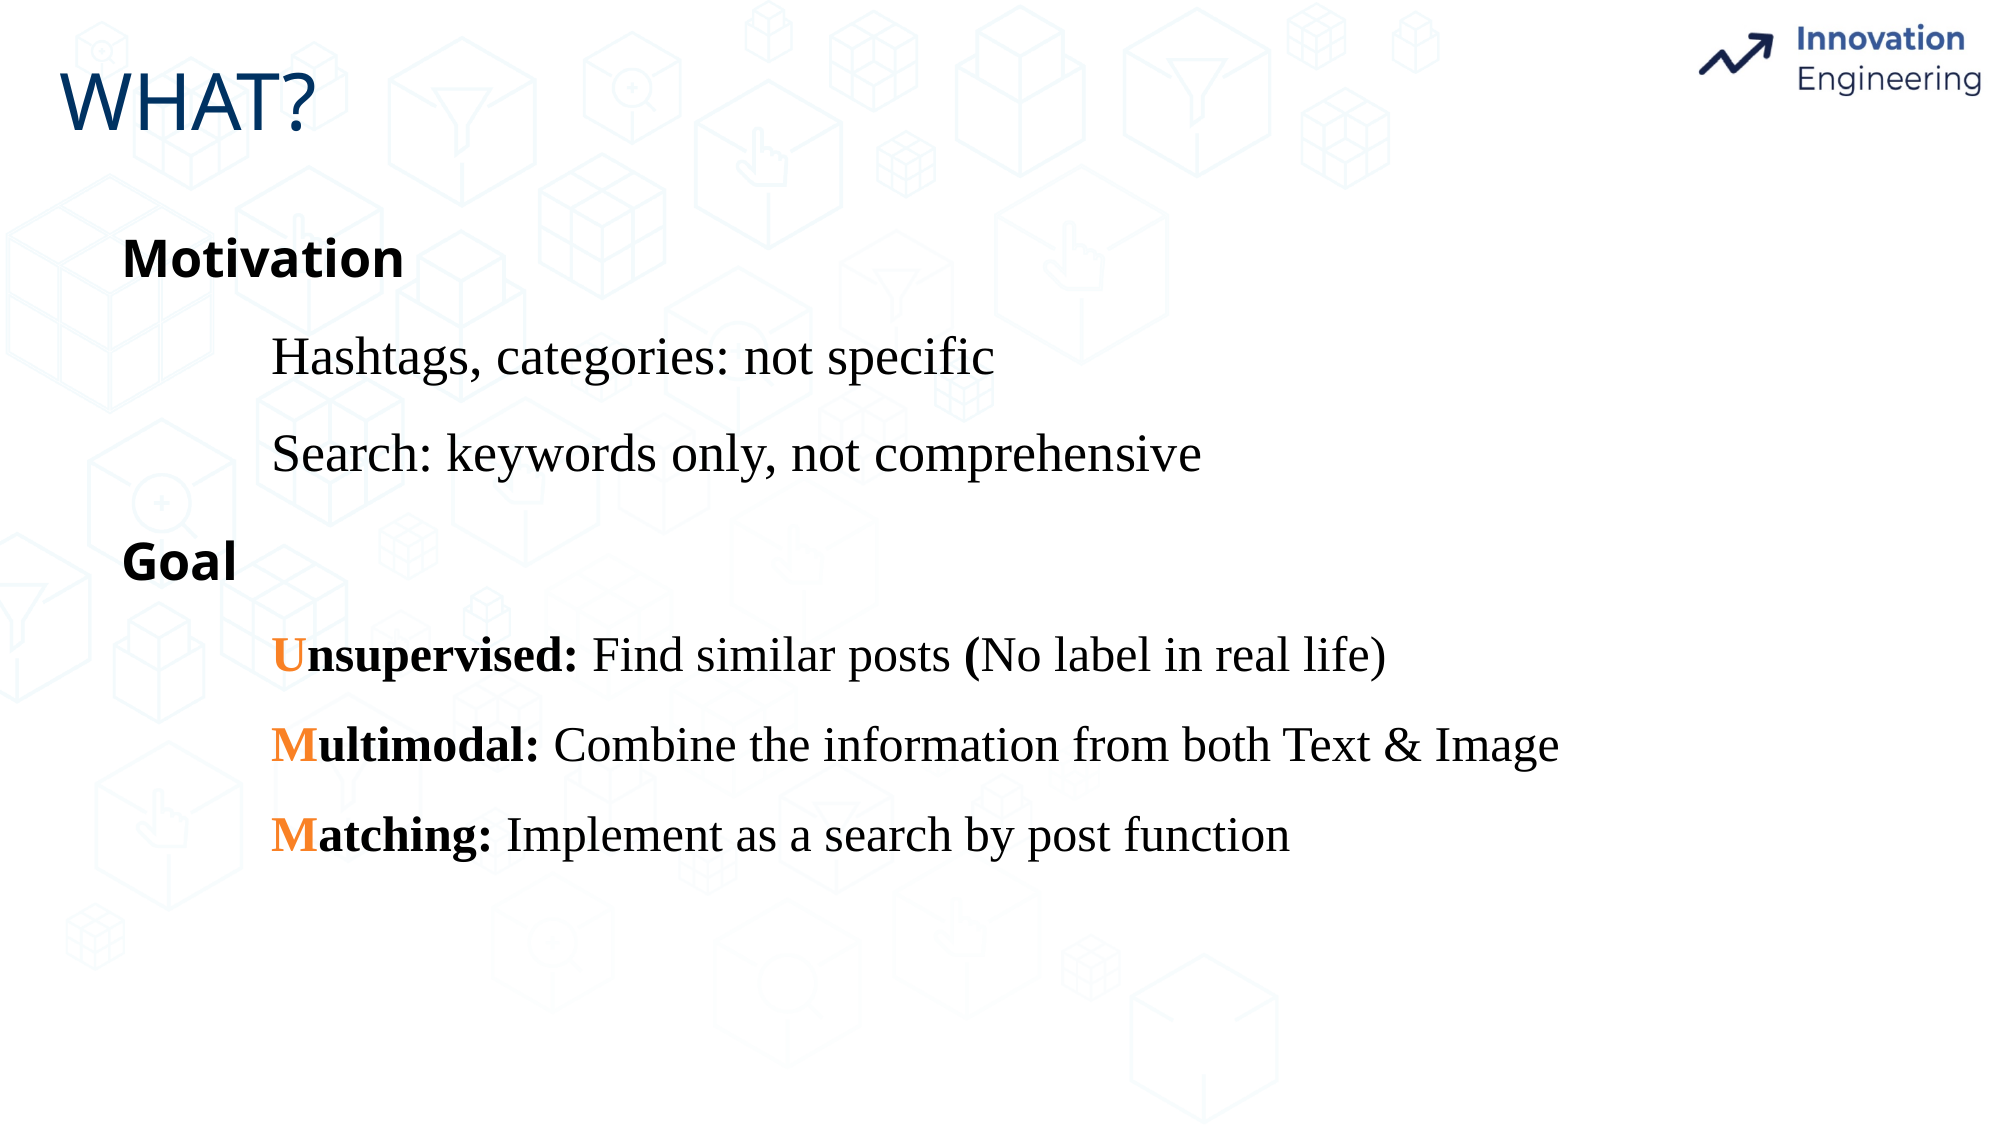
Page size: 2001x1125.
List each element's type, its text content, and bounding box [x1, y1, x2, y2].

title WHAT? [44, 44, 1160, 154]
picture [1685, 0, 2000, 97]
list Goal Unsupervised: Find similar posts (No label in real life) Multimodal: Combine the information from both Text & Image Matching: Implement as a search by post function [106, 365, 1894, 1125]
list Motivation Hashtags, categories: not specific Search: keywords only, not comprehensive [106, 186, 1894, 365]
